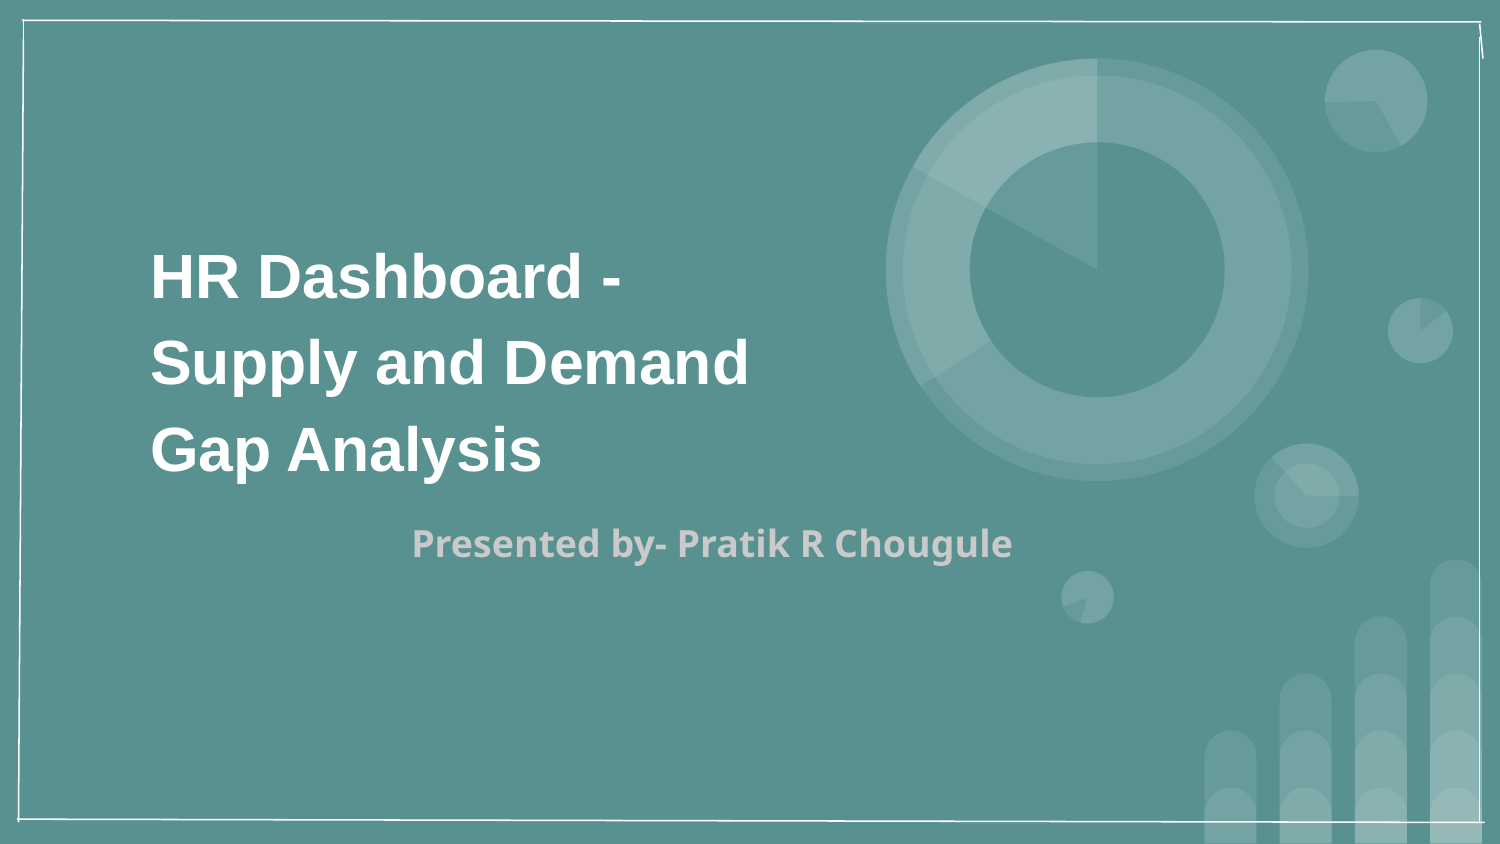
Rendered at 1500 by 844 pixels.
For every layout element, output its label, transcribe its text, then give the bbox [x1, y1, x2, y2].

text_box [16, 818, 1476, 823]
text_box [18, 38, 24, 817]
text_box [21, 19, 1482, 23]
title HR Dashboard - Supply and Demand Gap Analysis [135, 136, 834, 572]
text_box Presented by- Pratik R Chougule [396, 504, 1047, 580]
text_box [1479, 23, 1484, 59]
